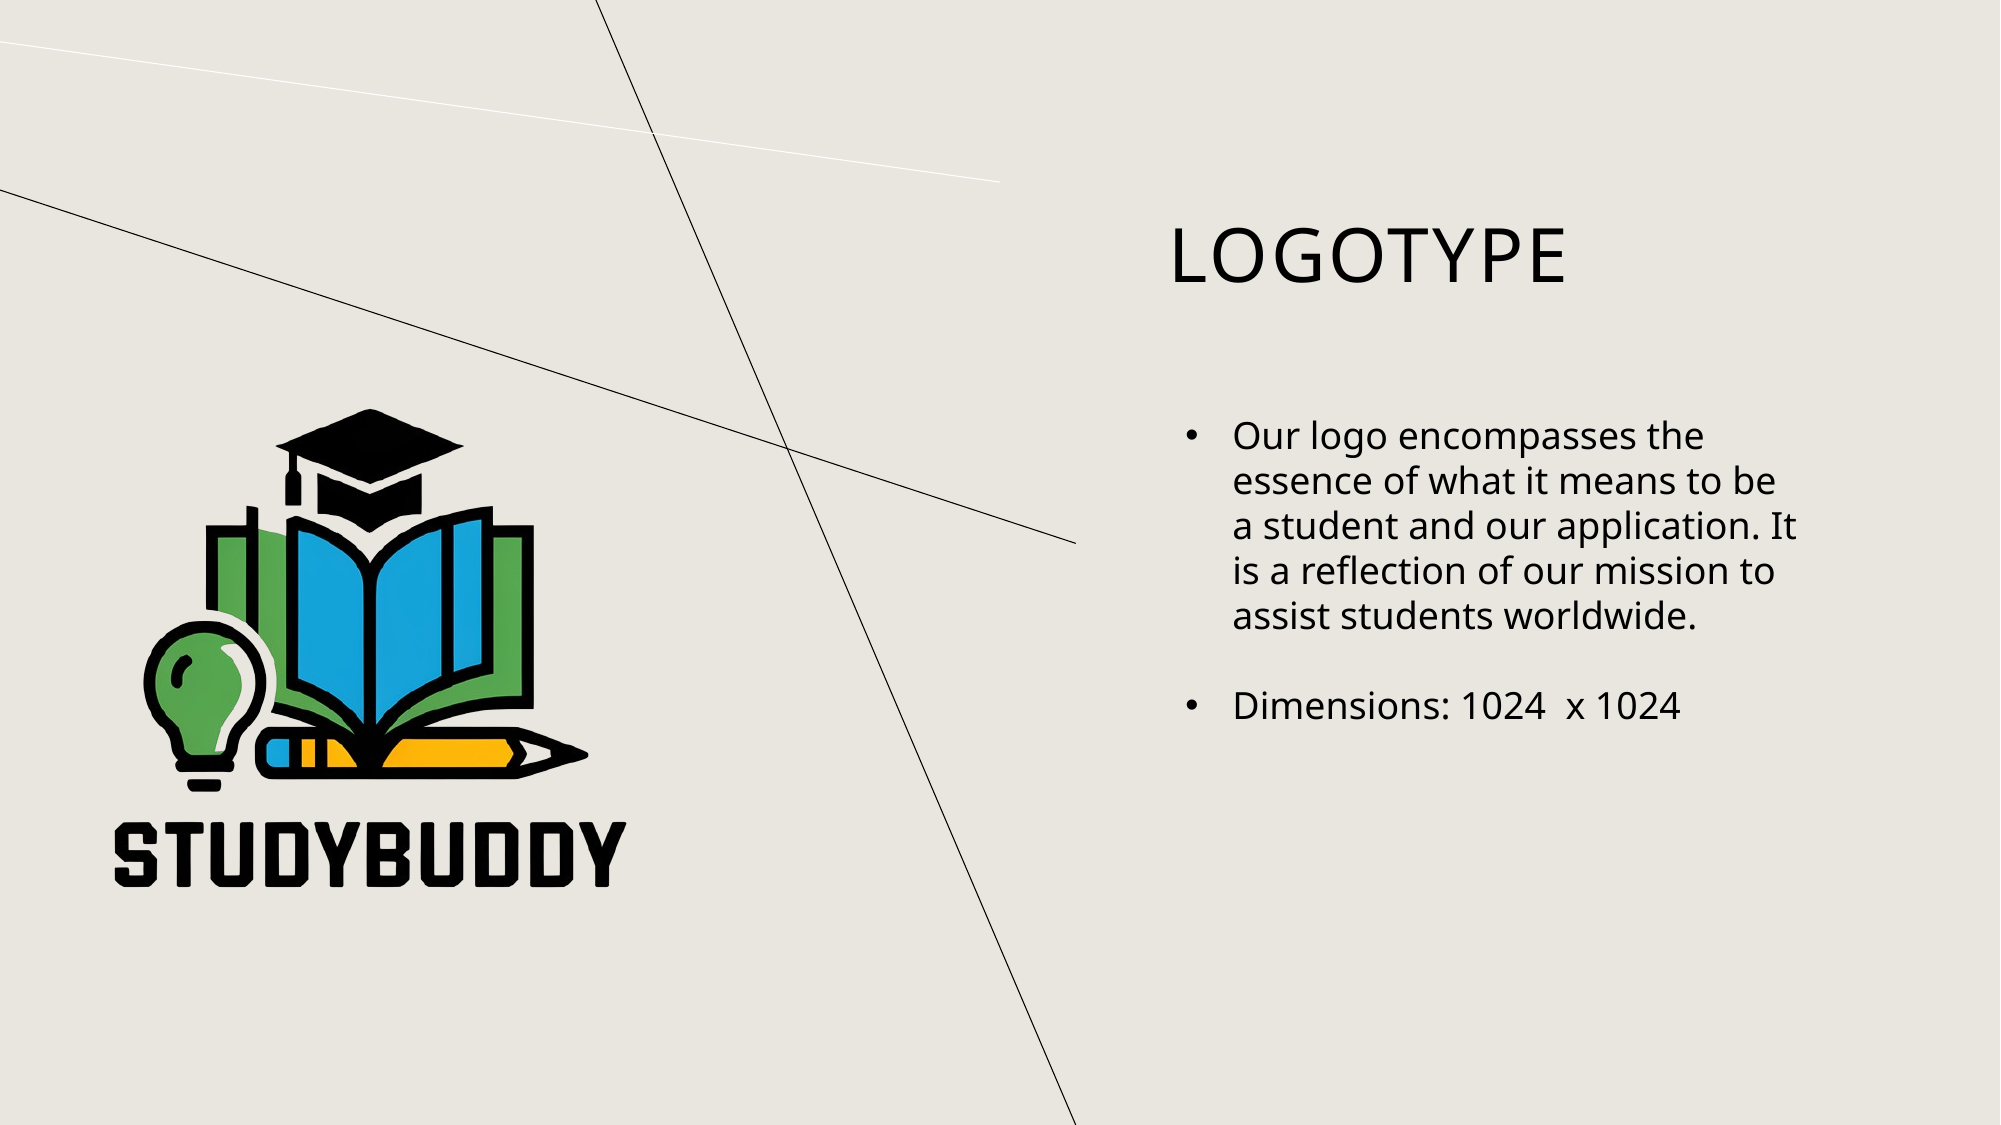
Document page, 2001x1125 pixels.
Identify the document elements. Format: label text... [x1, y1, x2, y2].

text_box Our logo encompasses the essence of what it means to be a student and our application. It is a reflection of our mission to assist students worldwide. Dimensions: 1024 x 1024 [1170, 404, 1823, 870]
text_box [0, 41, 1000, 183]
picture [0, 183, 827, 1125]
title Logotype [1153, 0, 1840, 307]
